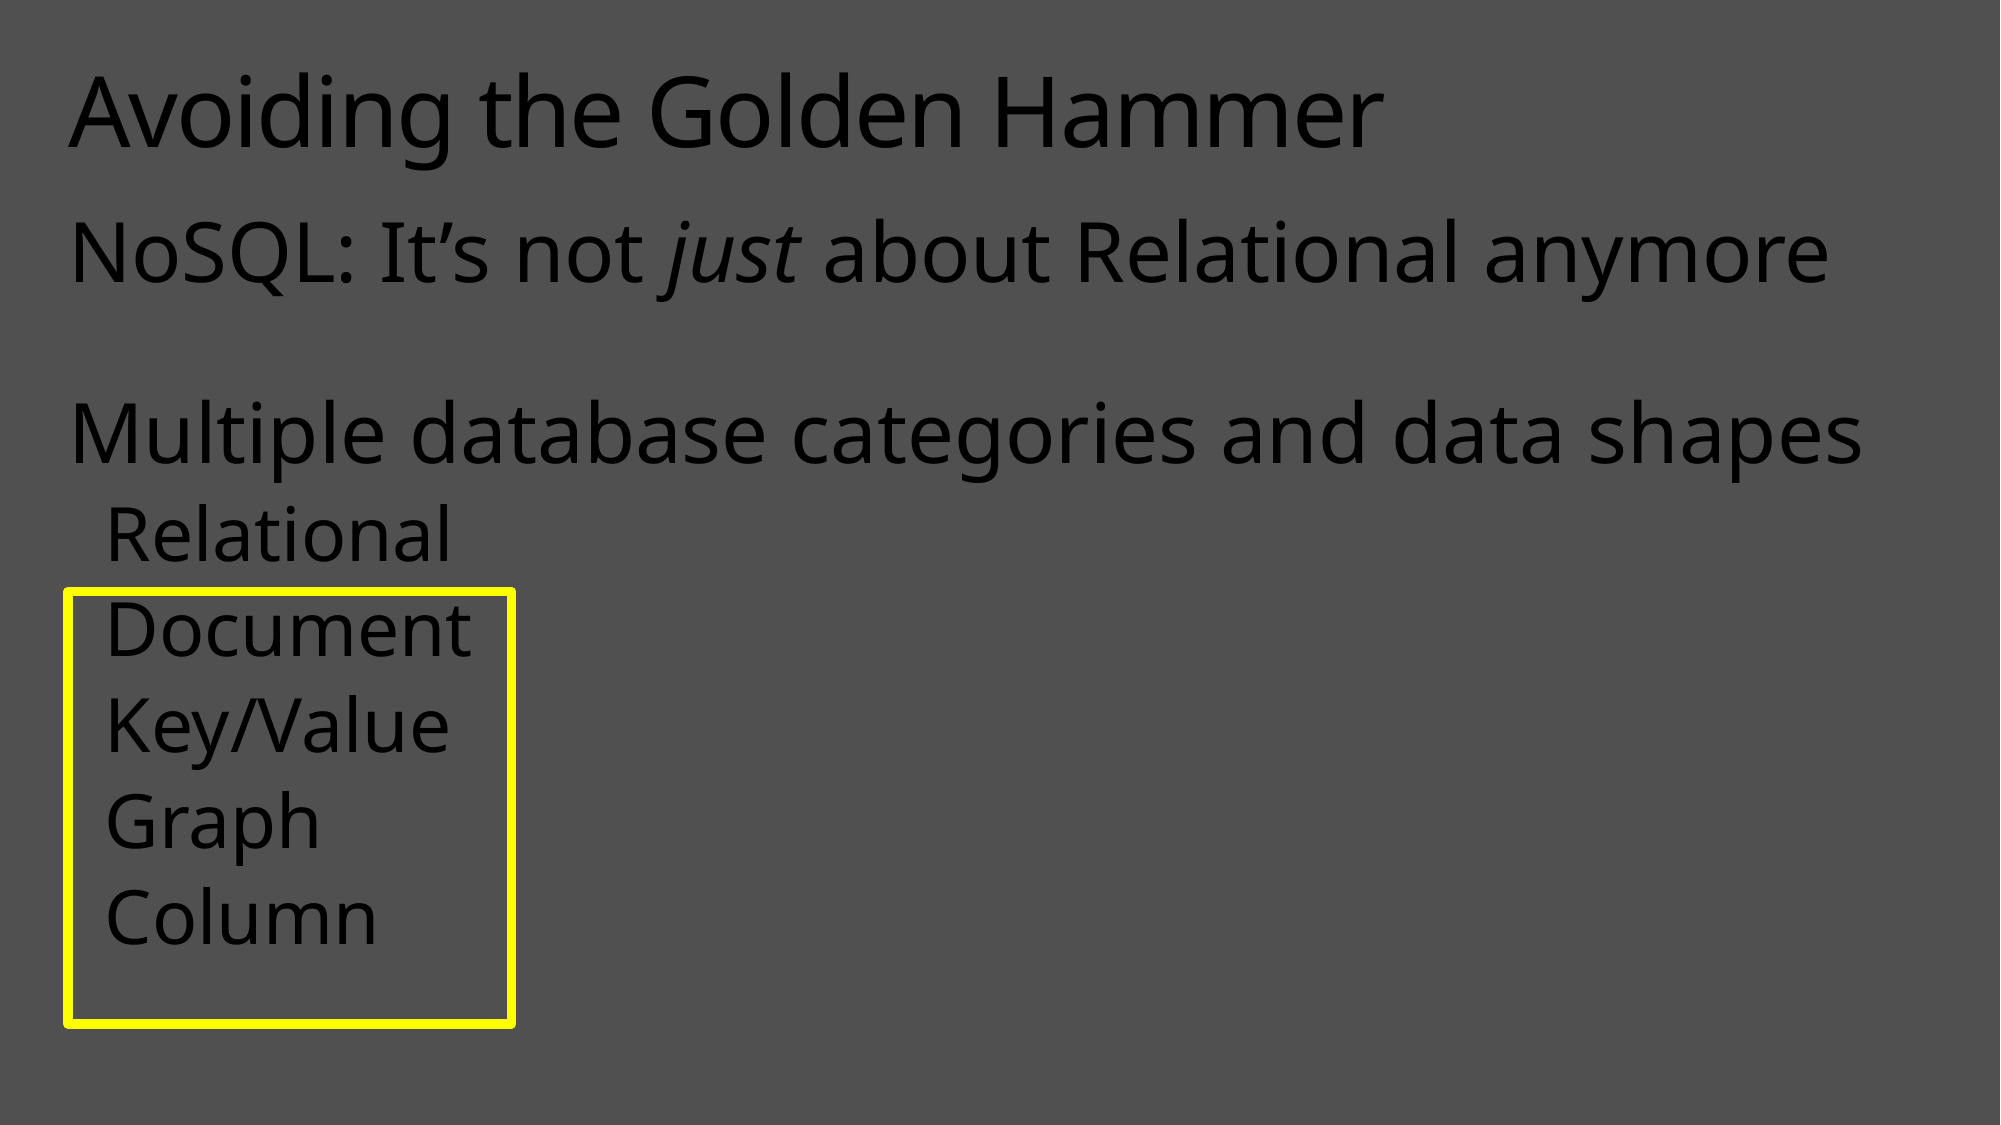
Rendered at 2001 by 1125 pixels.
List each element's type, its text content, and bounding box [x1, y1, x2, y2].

list NoSQL: It’s not just about Relational anymore Multiple database categories and data shapes Relational Document Key/Value Graph Column [44, 195, 1956, 1005]
text_box [67, 591, 512, 1025]
title Avoiding the Golden Hammer [44, 47, 1957, 196]
